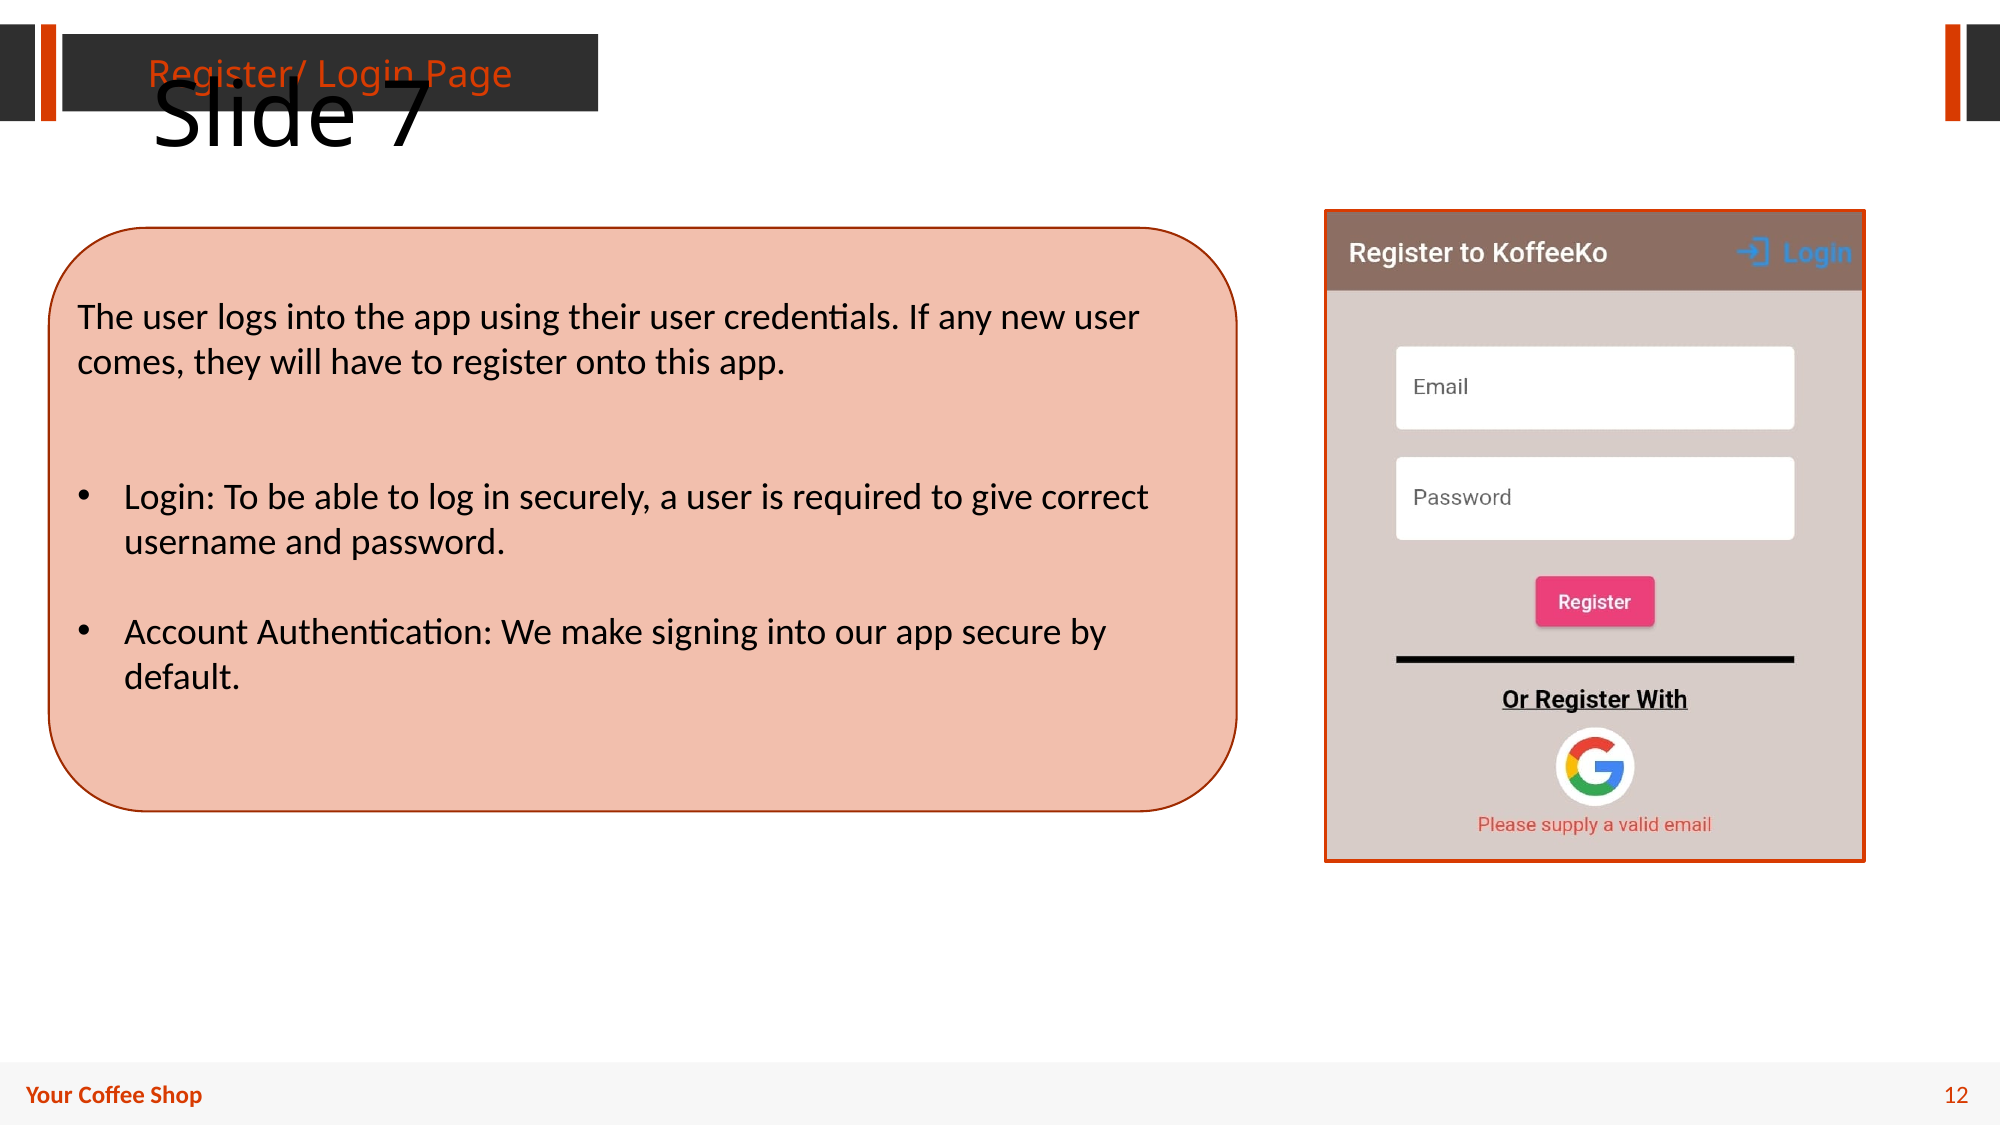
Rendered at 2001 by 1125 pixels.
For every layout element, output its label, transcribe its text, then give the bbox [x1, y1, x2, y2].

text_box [0, 24, 57, 122]
text_box [47, 226, 1231, 813]
picture [1326, 211, 1863, 860]
text_box The user logs into the app using their user credentials. If any new user comes, they will have to register onto this app. Login: To be able to log in securely, a user is required to give correct username and password. Account Authentication: We make signing into our app secure by default. [62, 284, 1245, 750]
title Slide 7 [137, 59, 1863, 278]
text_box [62, 34, 599, 112]
